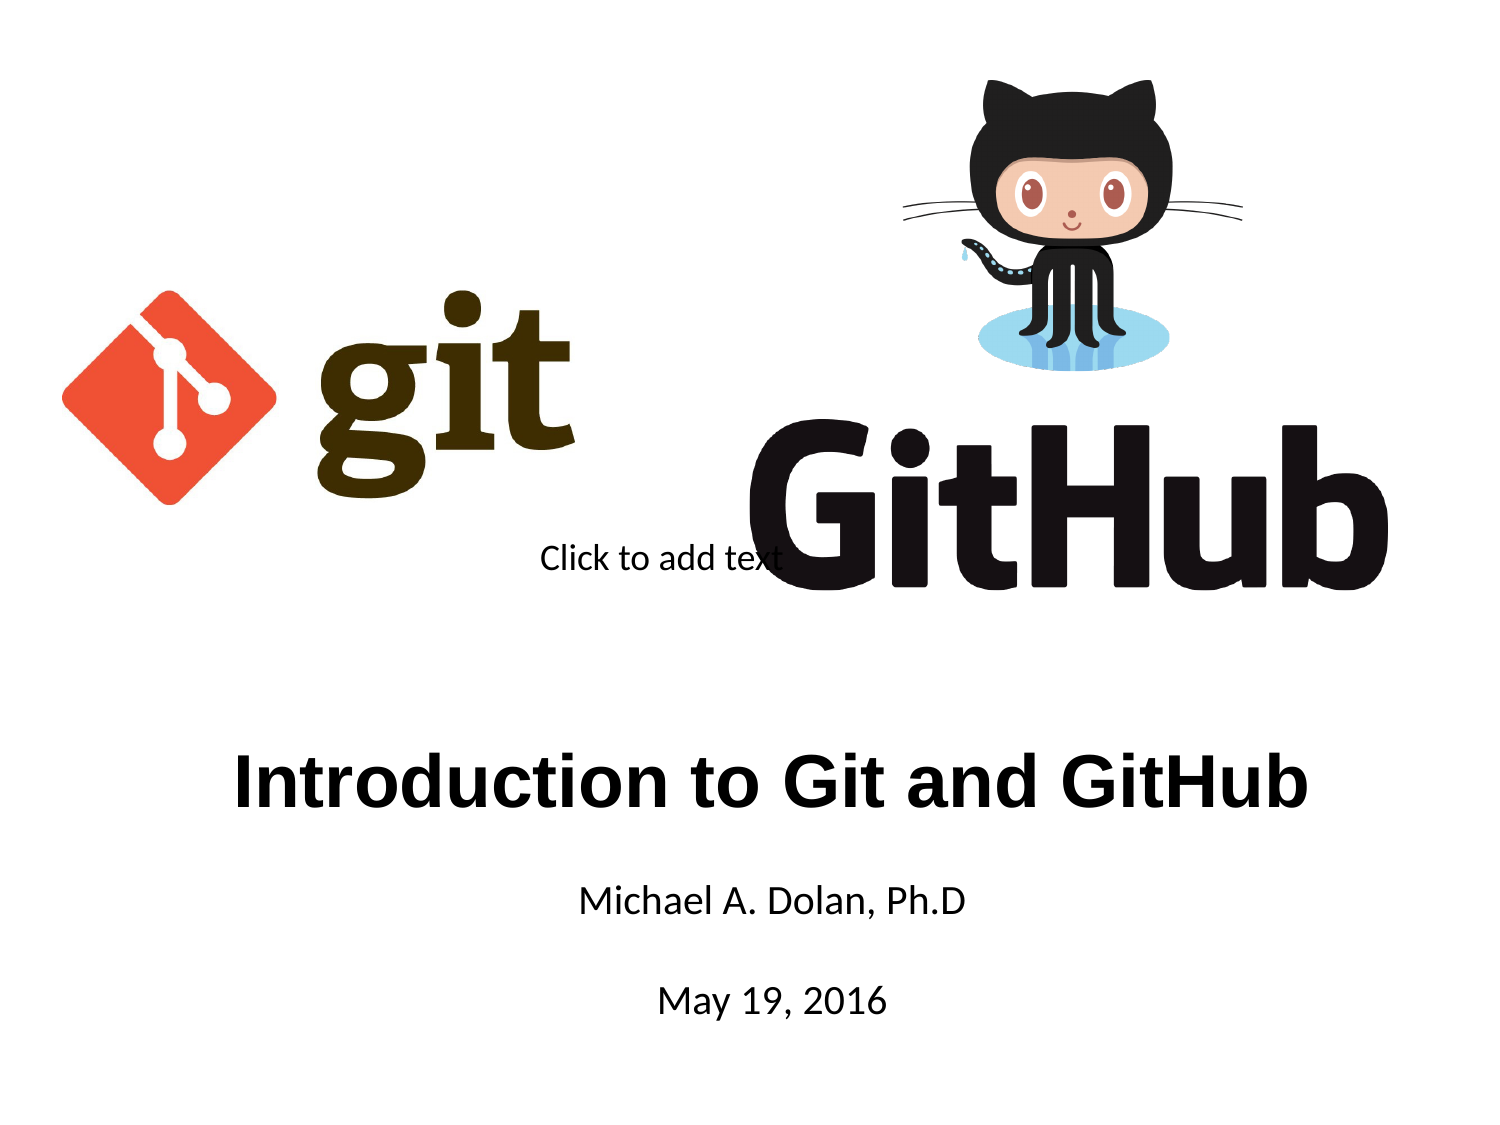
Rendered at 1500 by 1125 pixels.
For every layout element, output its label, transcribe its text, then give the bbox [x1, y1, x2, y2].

text_box Click to add text [579, 524, 694, 585]
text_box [699, 74, 1438, 659]
picture [62, 141, 575, 654]
text_box Introduction to Git and GitHub Michael A. Dolan, Ph.D May 19, 2016 [218, 725, 1327, 1125]
